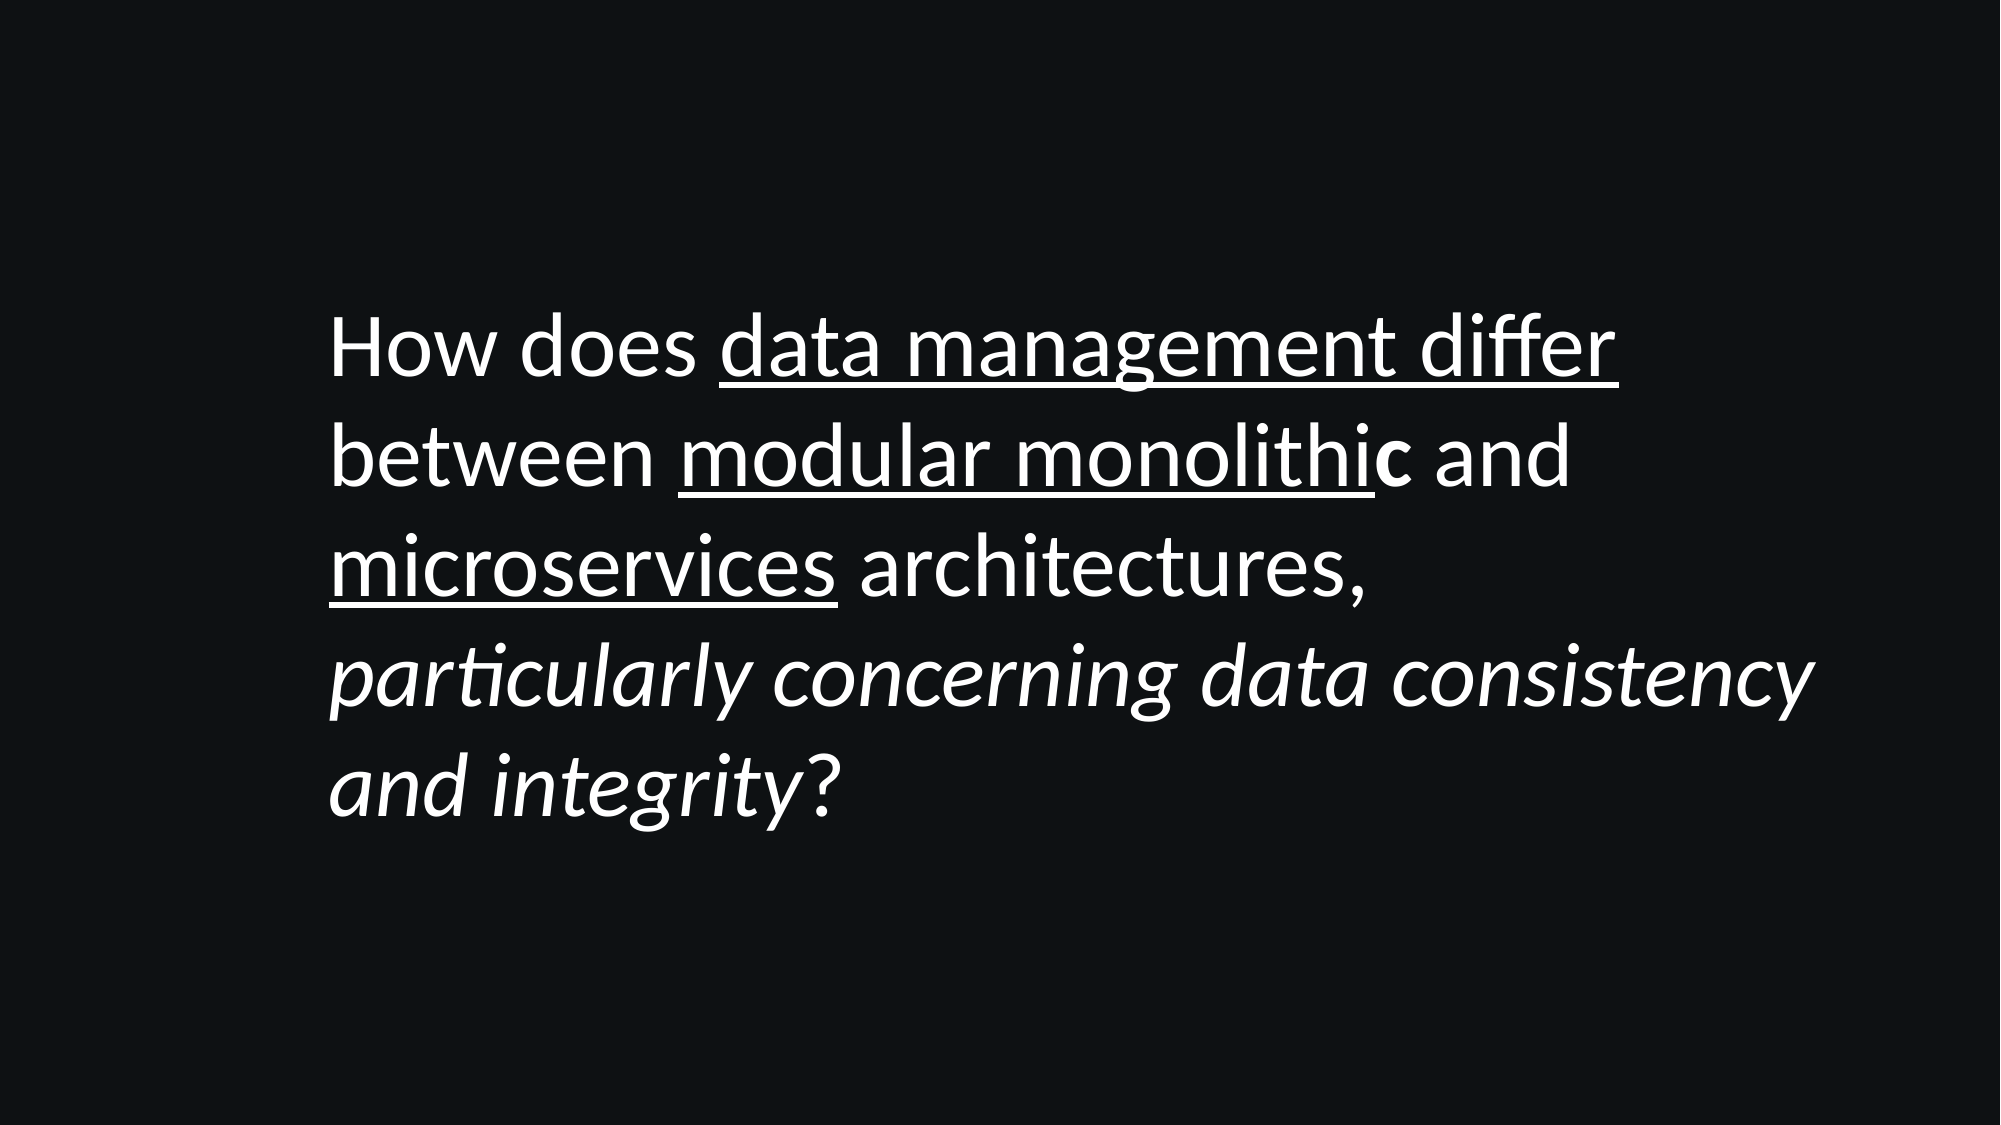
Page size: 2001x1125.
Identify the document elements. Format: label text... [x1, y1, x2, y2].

text_box How does data management differ between modular monolithic and microservices architectures, particularly concerning data consistency and integrity? [313, 277, 2000, 842]
